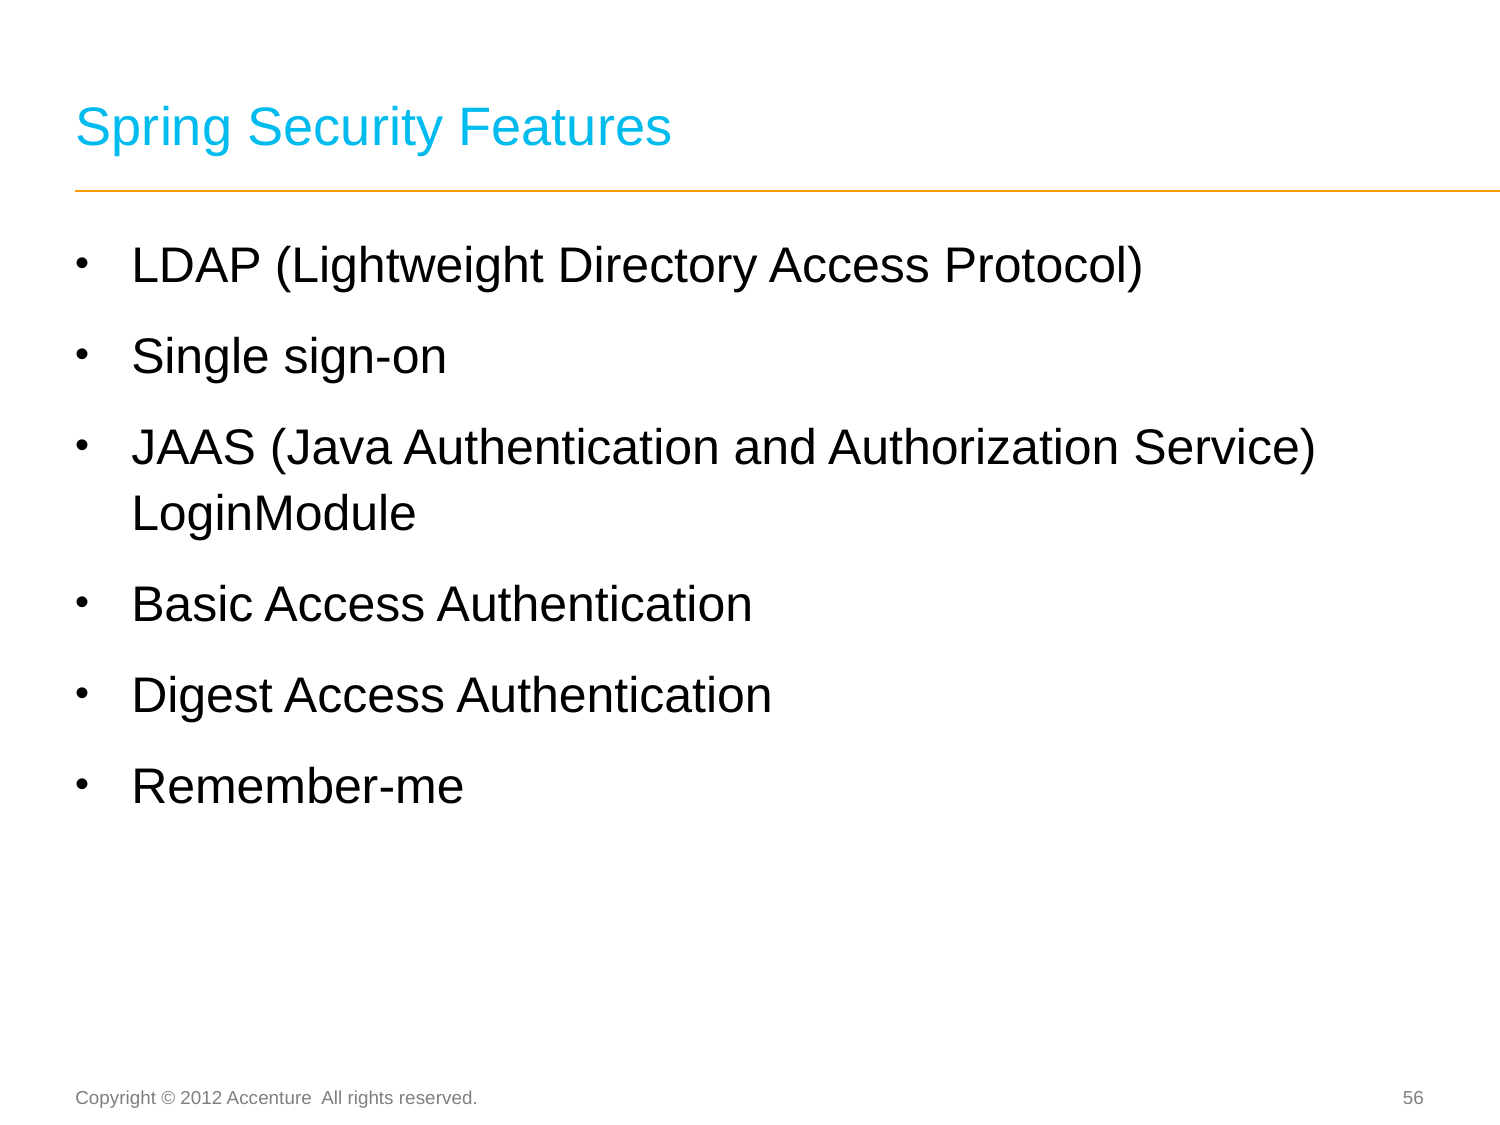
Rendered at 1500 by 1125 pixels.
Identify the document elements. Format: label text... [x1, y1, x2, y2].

list LDAP (Lightweight Directory Access Protocol) Single sign-on JAAS (Java Authentication and Authorization Service) LoginModule Basic Access Authentication Digest Access Authentication Remember-me [75, 226, 1425, 1018]
title Spring Security Features [75, 27, 1422, 157]
